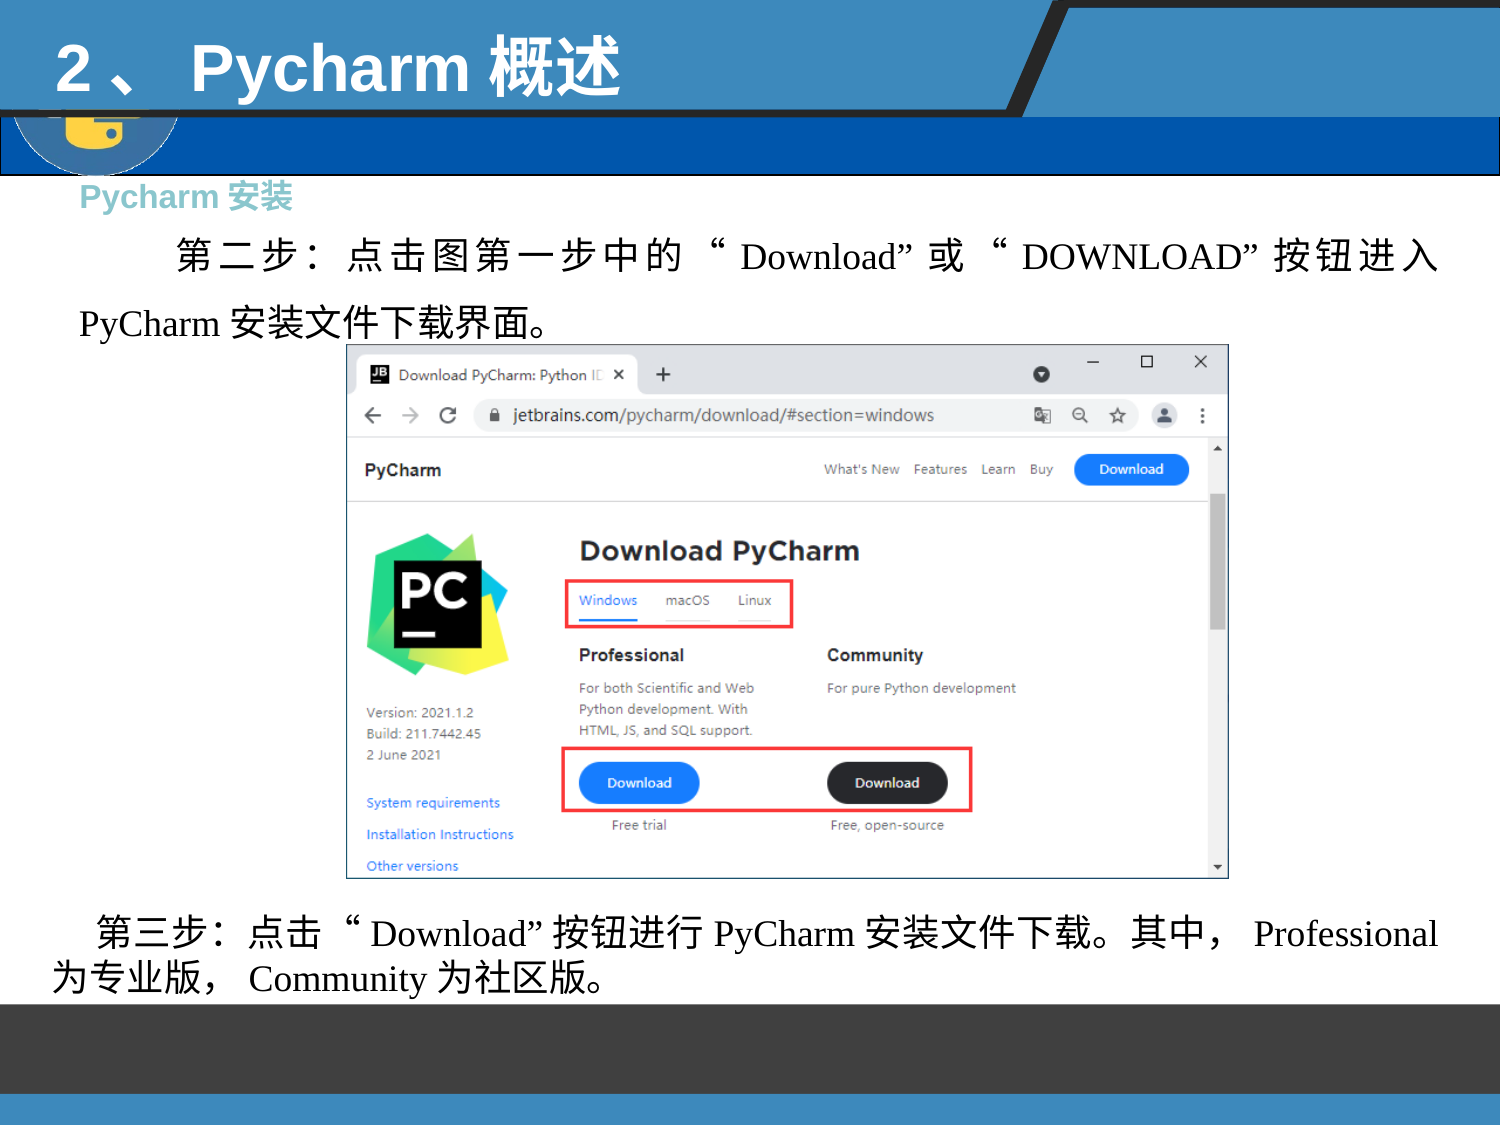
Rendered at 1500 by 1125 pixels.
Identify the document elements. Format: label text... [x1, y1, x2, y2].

text_box 第三步：点击“Download”按钮进行PyCharm安装文件下载。其中，Professional为专业版，Community为社区版。 [37, 901, 1463, 1007]
picture [5, 118, 184, 178]
list Pycharm安装 [64, 167, 1229, 201]
list 2、Pycharm概述 [40, 17, 653, 111]
text_box 第二步：点击图第一步中的“Download”或“DOWNLOAD”按钮进入PyCharm安装文件下载界面。 [64, 201, 1463, 352]
picture [346, 344, 1229, 880]
